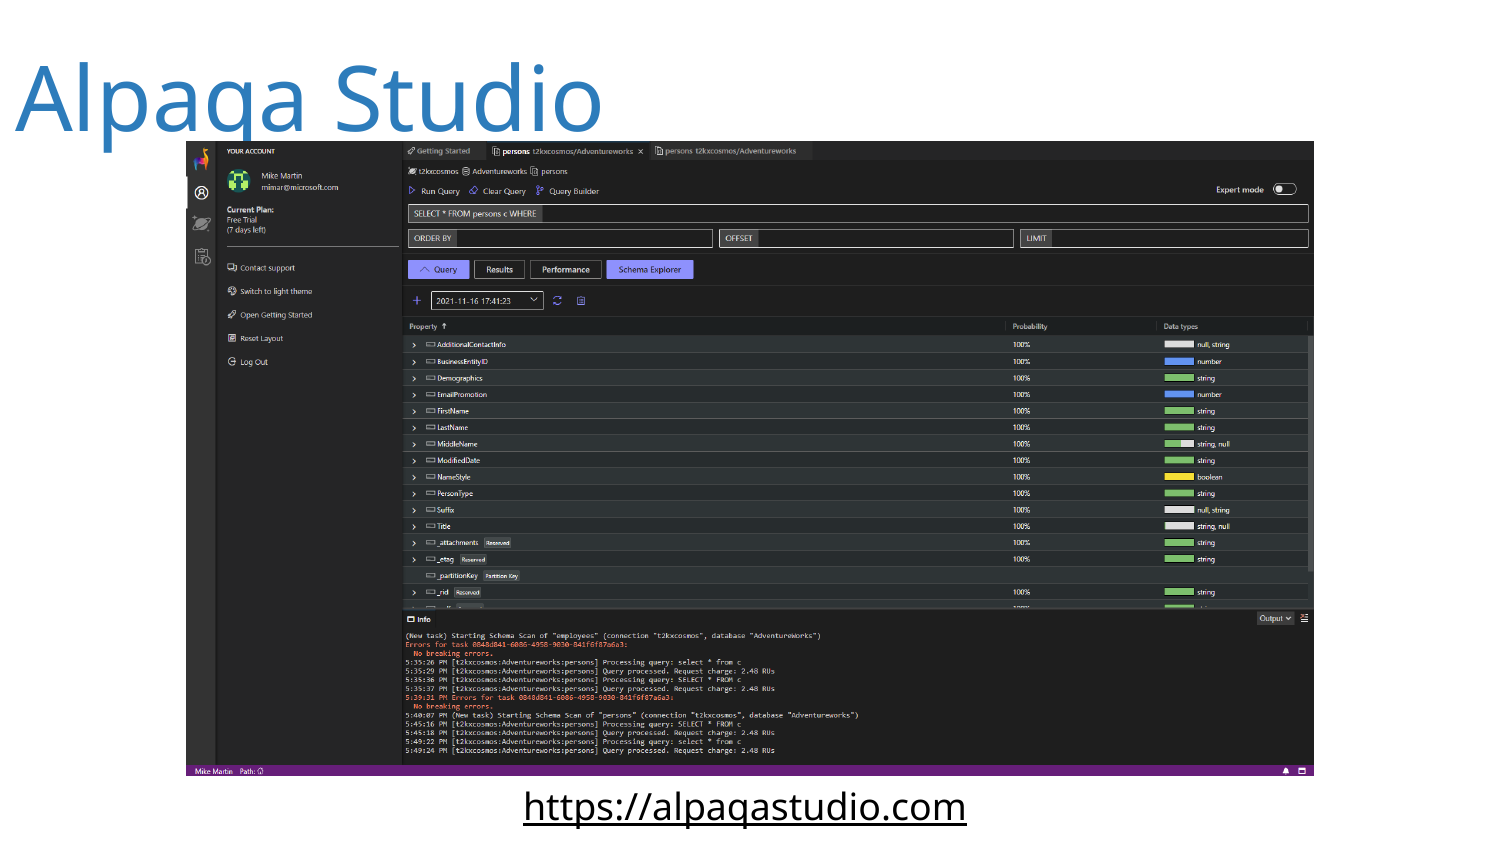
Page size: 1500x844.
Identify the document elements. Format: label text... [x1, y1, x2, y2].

text_box https://alpaqastudio.com [0, 775, 1500, 842]
title Alpaqa Studio [0, 44, 1500, 159]
picture [186, 141, 1314, 776]
